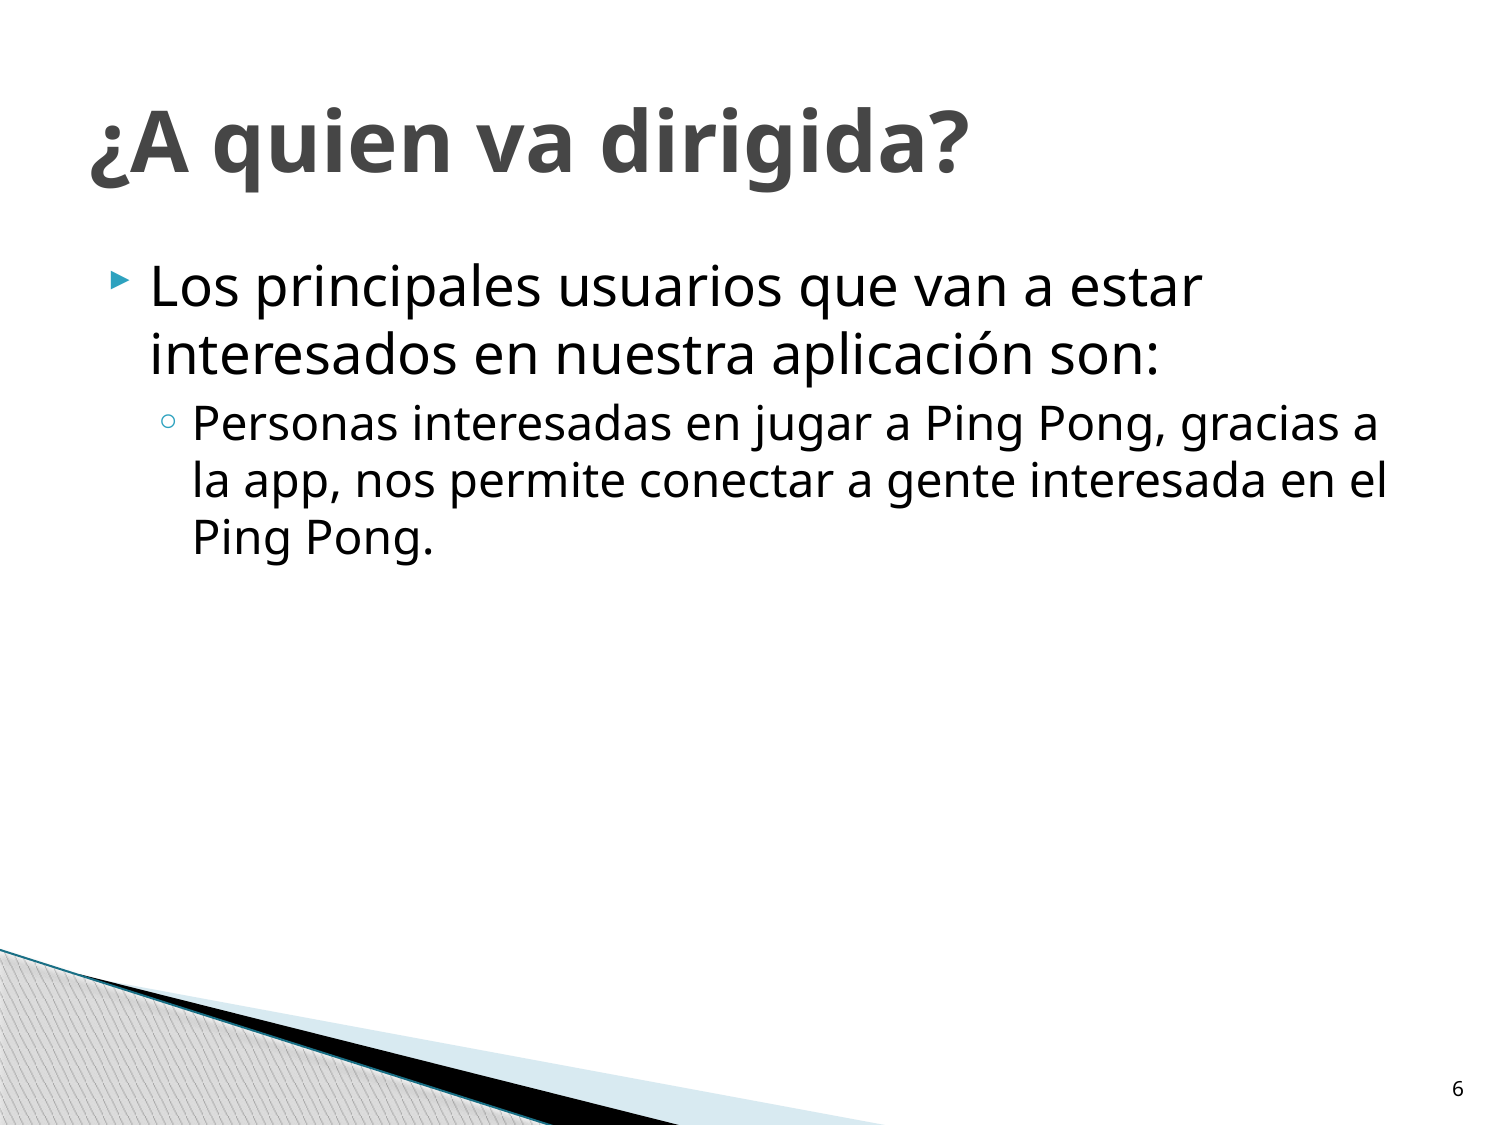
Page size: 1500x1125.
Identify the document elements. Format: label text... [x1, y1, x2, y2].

title ¿A quien va dirigida? [75, 45, 1425, 233]
list Los principales usuarios que van a estar interesados en nuestra aplicación son: Personas interesadas en jugar a Ping Pong, gracias a la app, nos permite conectar a gente interesada en el Ping Pong. [75, 243, 1425, 986]
slide_number 6 [1418, 1051, 1479, 1112]
